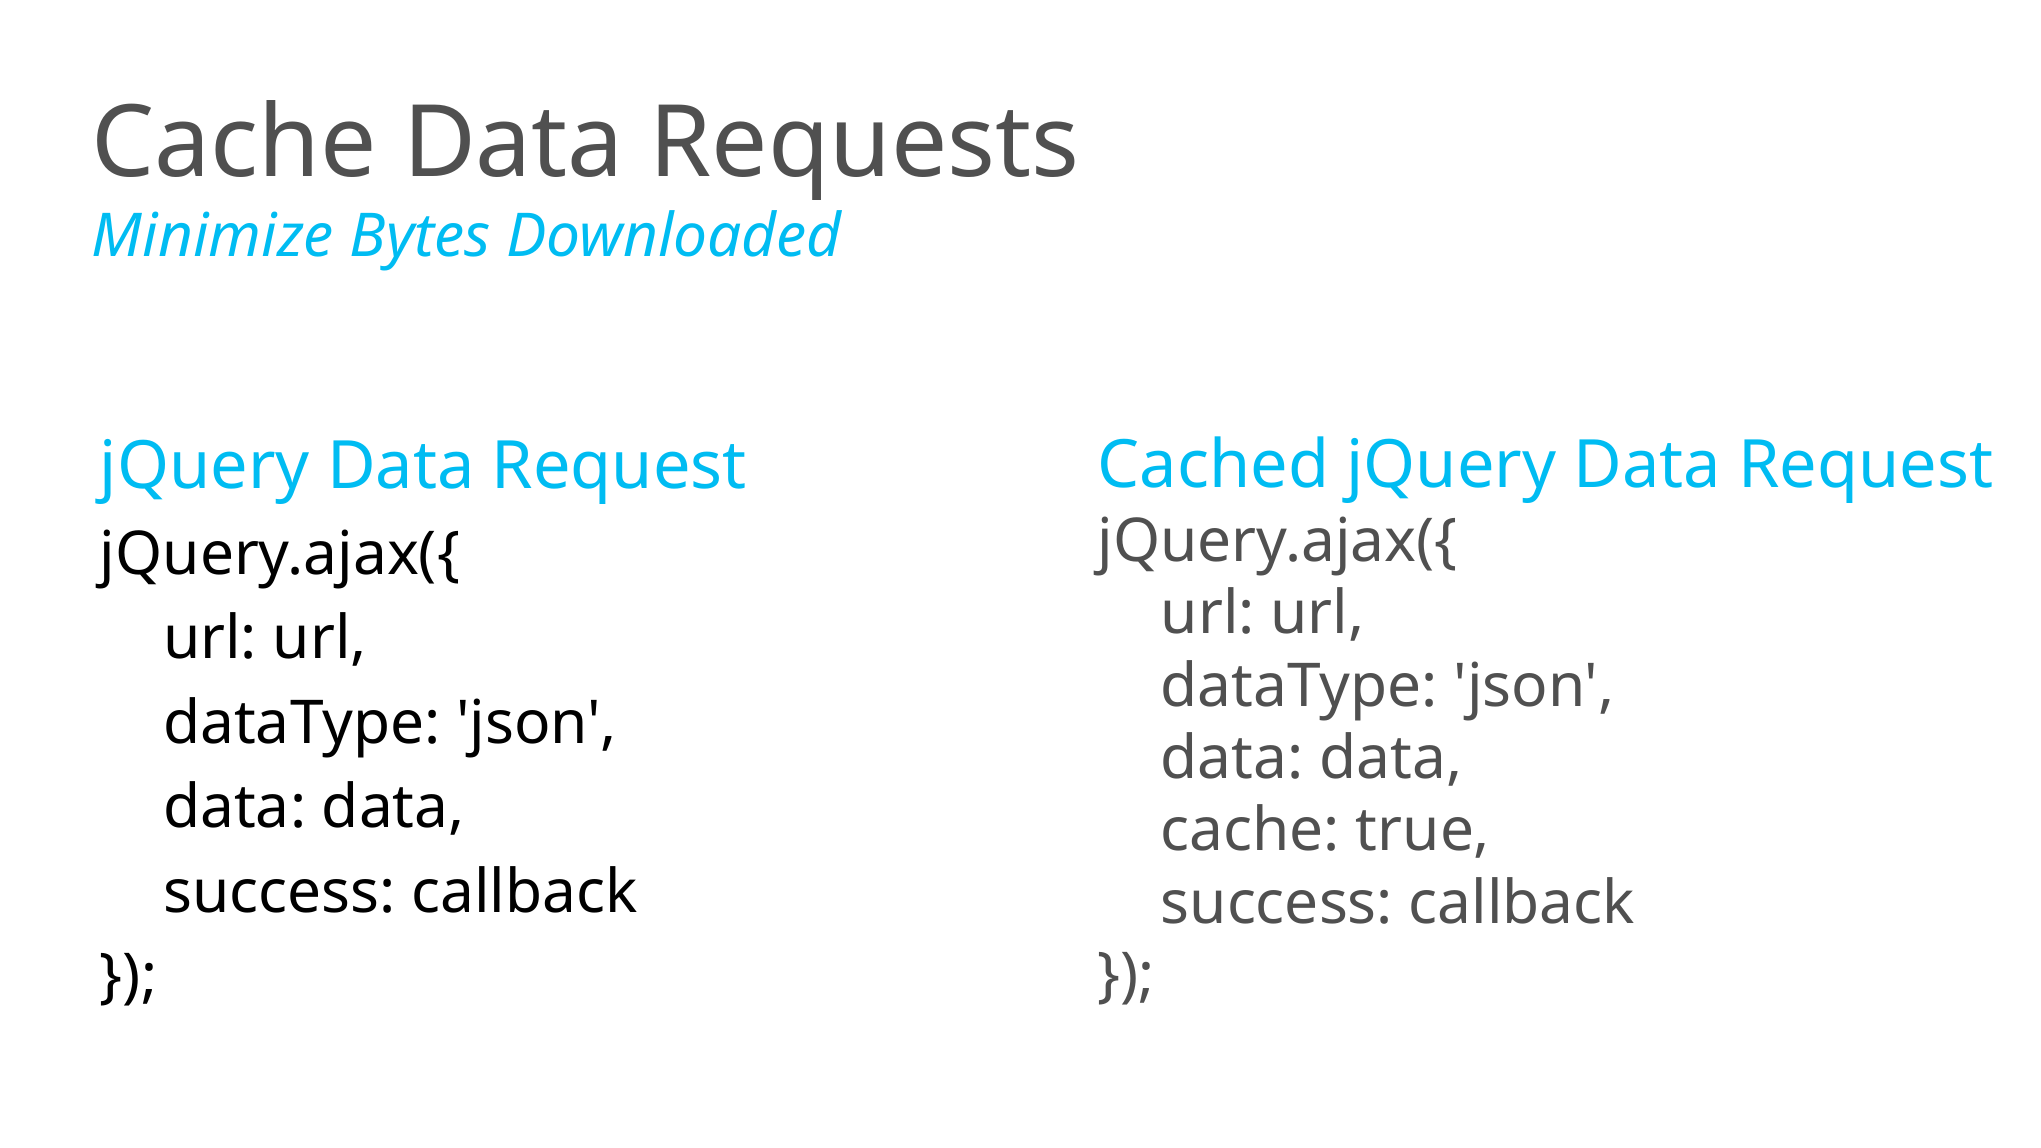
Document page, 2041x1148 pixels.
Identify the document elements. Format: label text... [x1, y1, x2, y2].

text_box Cached jQuery Data Request jQuery.ajax({ url: url, dataType: 'json', data: data, cache: true, success: callback }); [1097, 420, 2041, 1017]
list jQuery Data Request jQuery.ajax({ url: url, dataType: 'json', data: data, success: callback }); [70, 397, 1050, 994]
text_box Cache Data Requests Minimize Bytes Downloaded [91, 76, 1928, 198]
